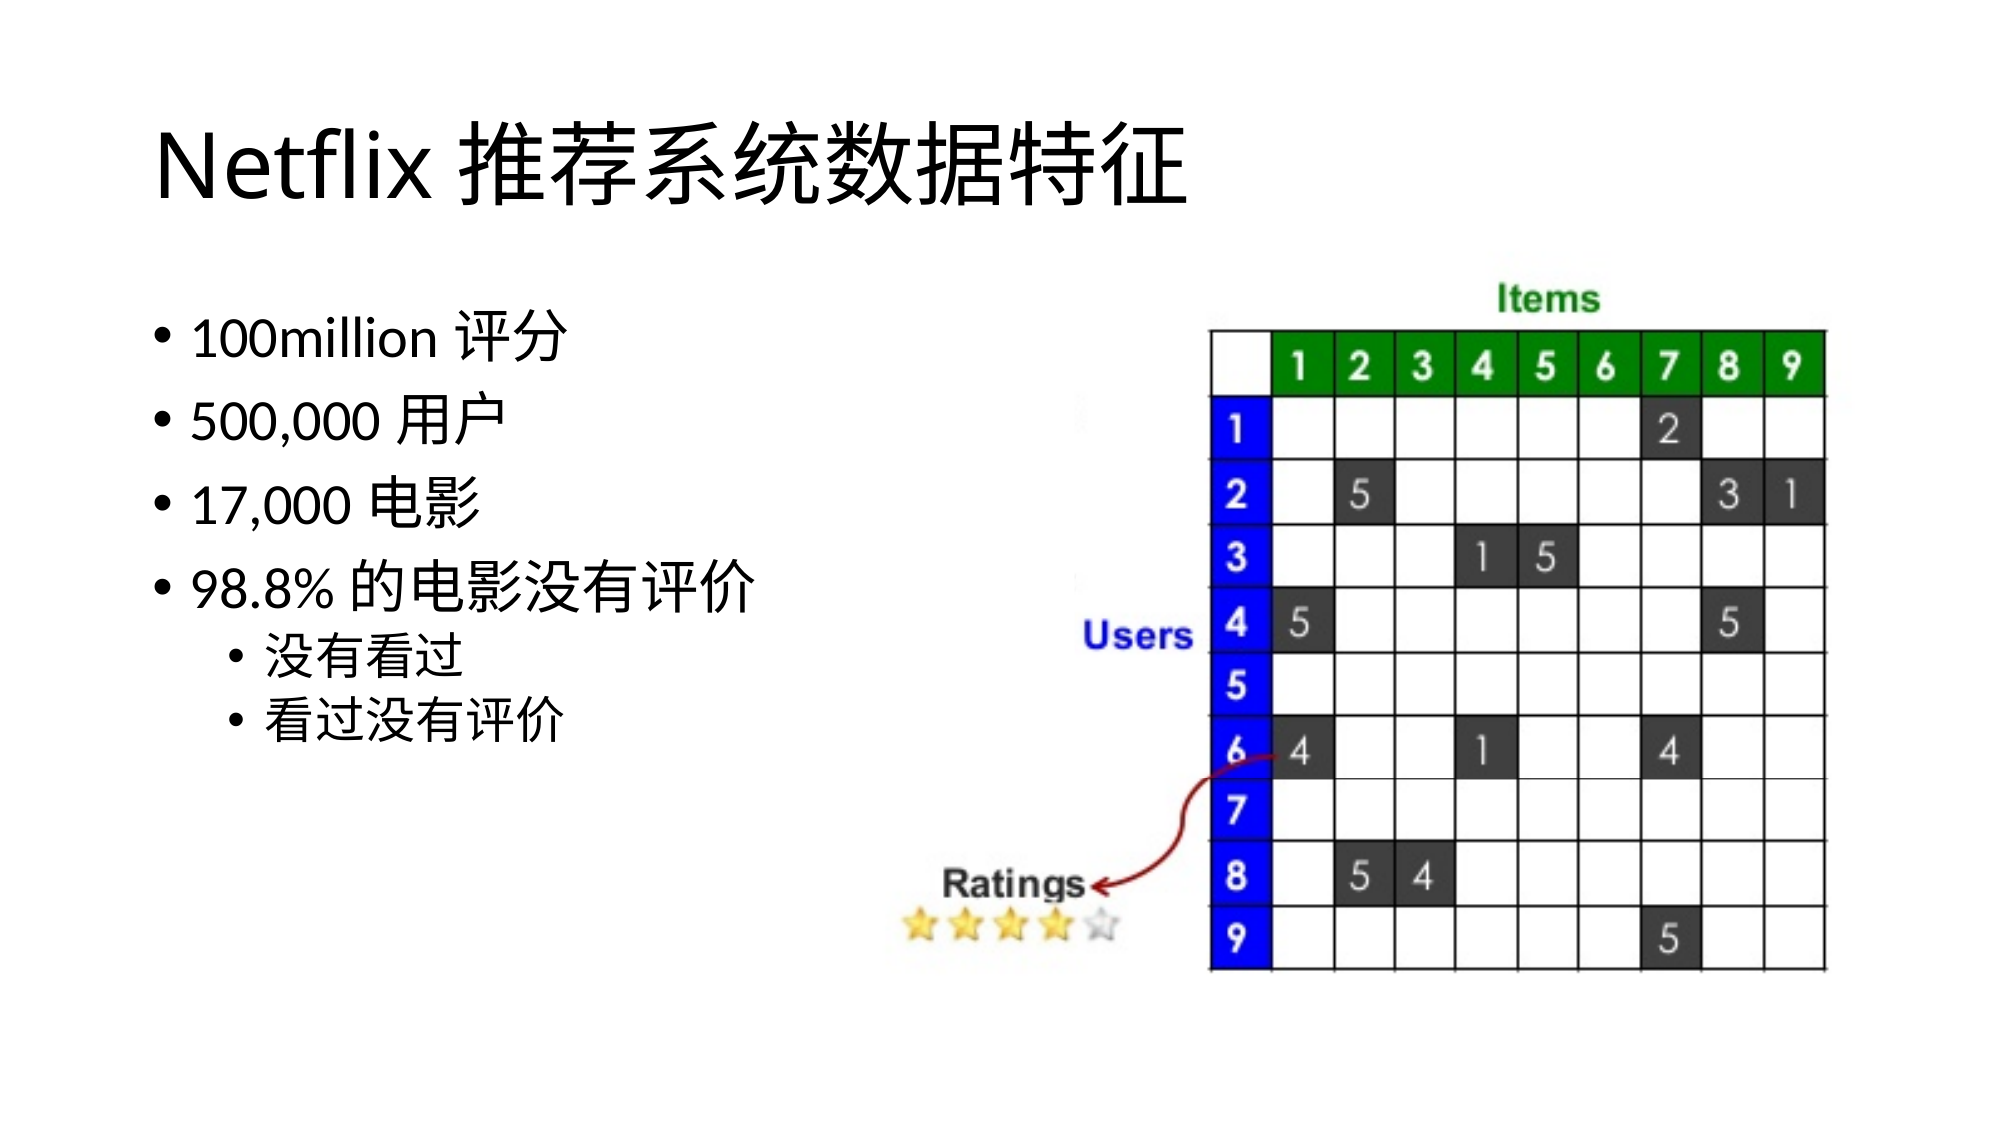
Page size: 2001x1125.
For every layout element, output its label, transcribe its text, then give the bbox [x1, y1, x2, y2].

picture [856, 778, 1927, 1053]
title Netflix推荐系统数据特征 [137, 59, 1863, 278]
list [1074, 233, 1927, 778]
text_box 100million评分 500,000用户 17,000电影 98.8%的电影没有评价 没有看过 看过没有评价 [137, 299, 880, 1014]
